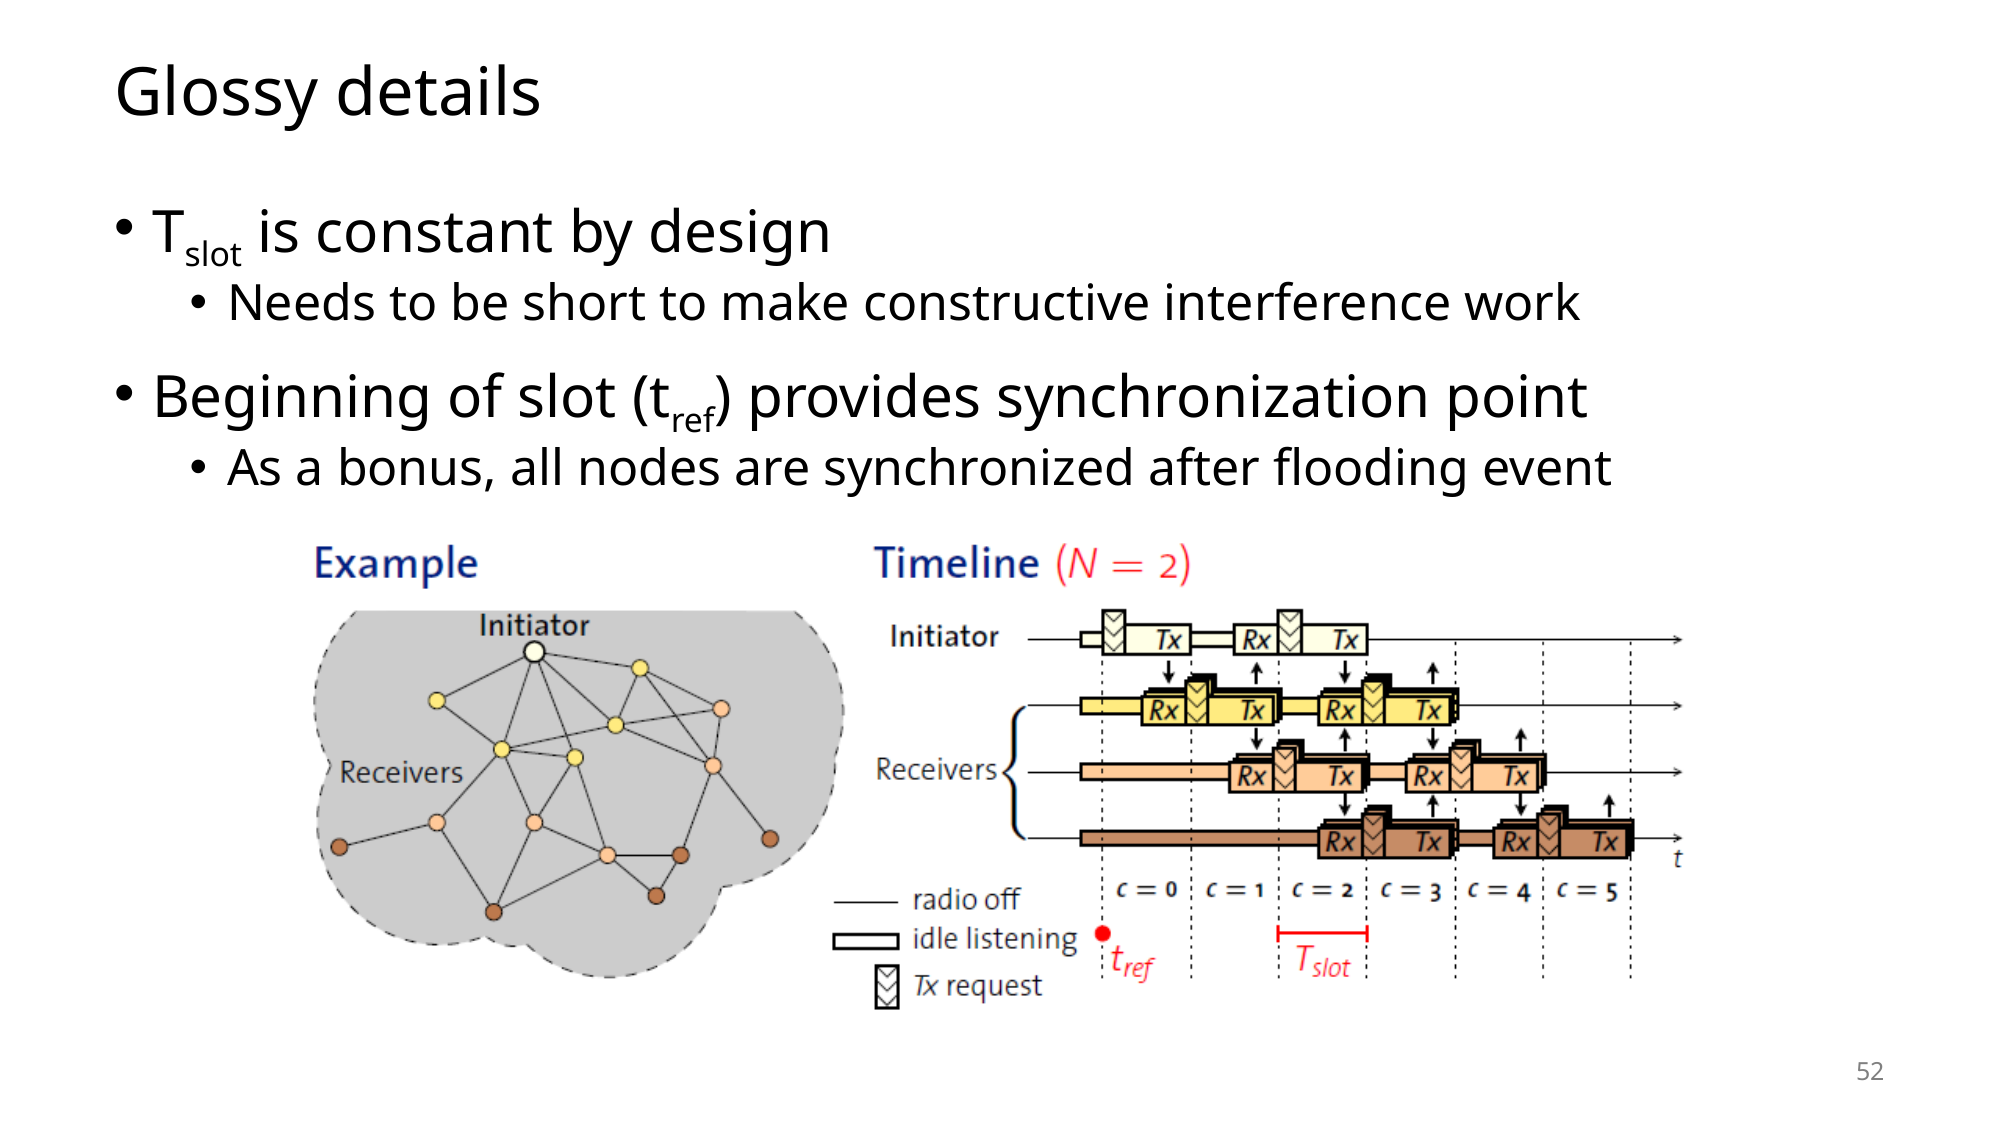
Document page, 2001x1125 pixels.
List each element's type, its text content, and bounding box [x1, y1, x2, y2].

slide_number 52 [1749, 1042, 1900, 1103]
title Glossy details [99, 37, 1900, 150]
list Tslot is constant by design Needs to be short to make constructive interference work Beginning of slot (tref) provides synchronization point As a bonus, all nodes are synchronized after flooding event [99, 187, 1900, 1013]
picture [312, 542, 1688, 1013]
